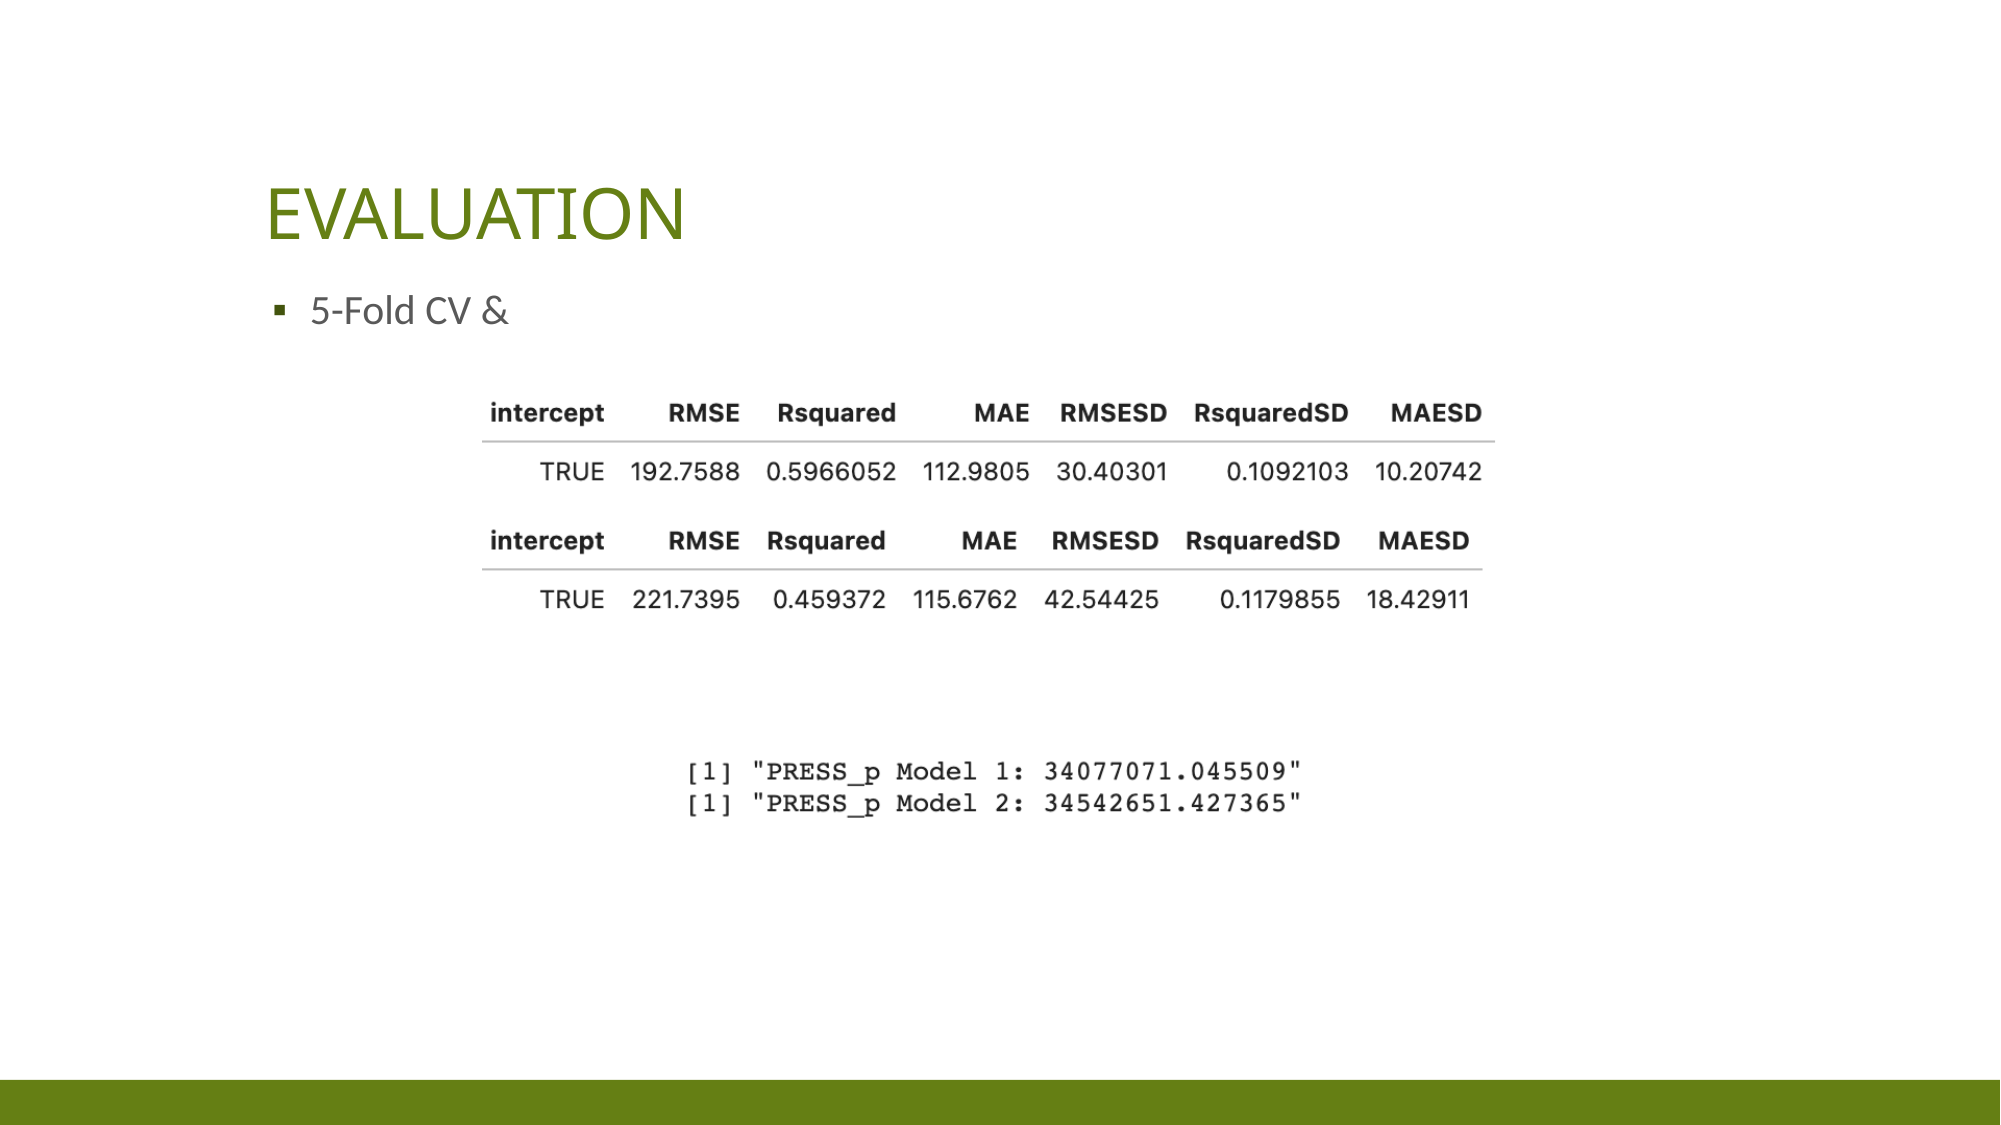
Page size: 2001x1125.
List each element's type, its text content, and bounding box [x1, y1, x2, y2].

title evaluation [249, 75, 1750, 263]
picture [683, 752, 1317, 824]
picture [482, 386, 1518, 648]
